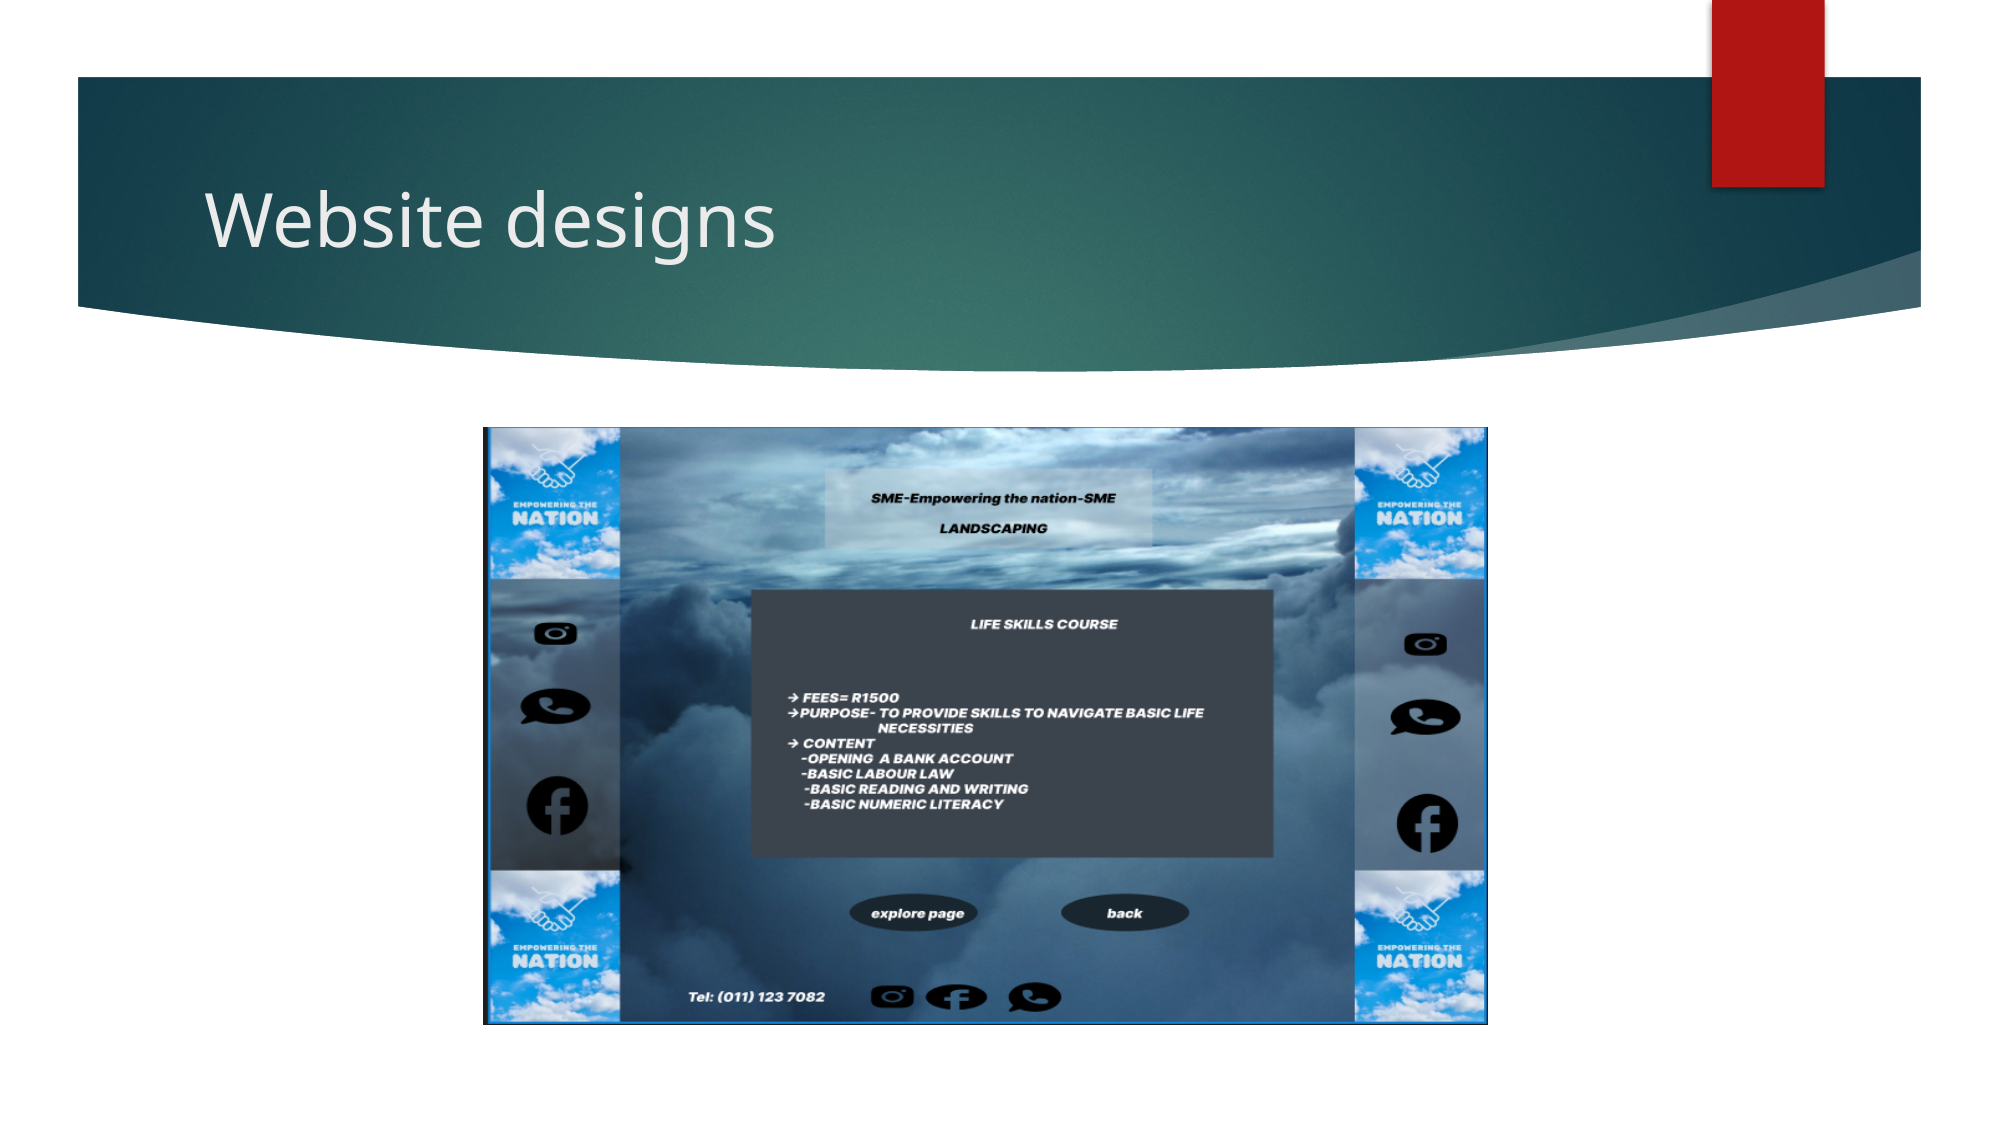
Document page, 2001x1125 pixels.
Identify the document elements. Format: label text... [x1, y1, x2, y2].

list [482, 426, 1488, 1026]
title Website designs [189, 159, 1638, 276]
